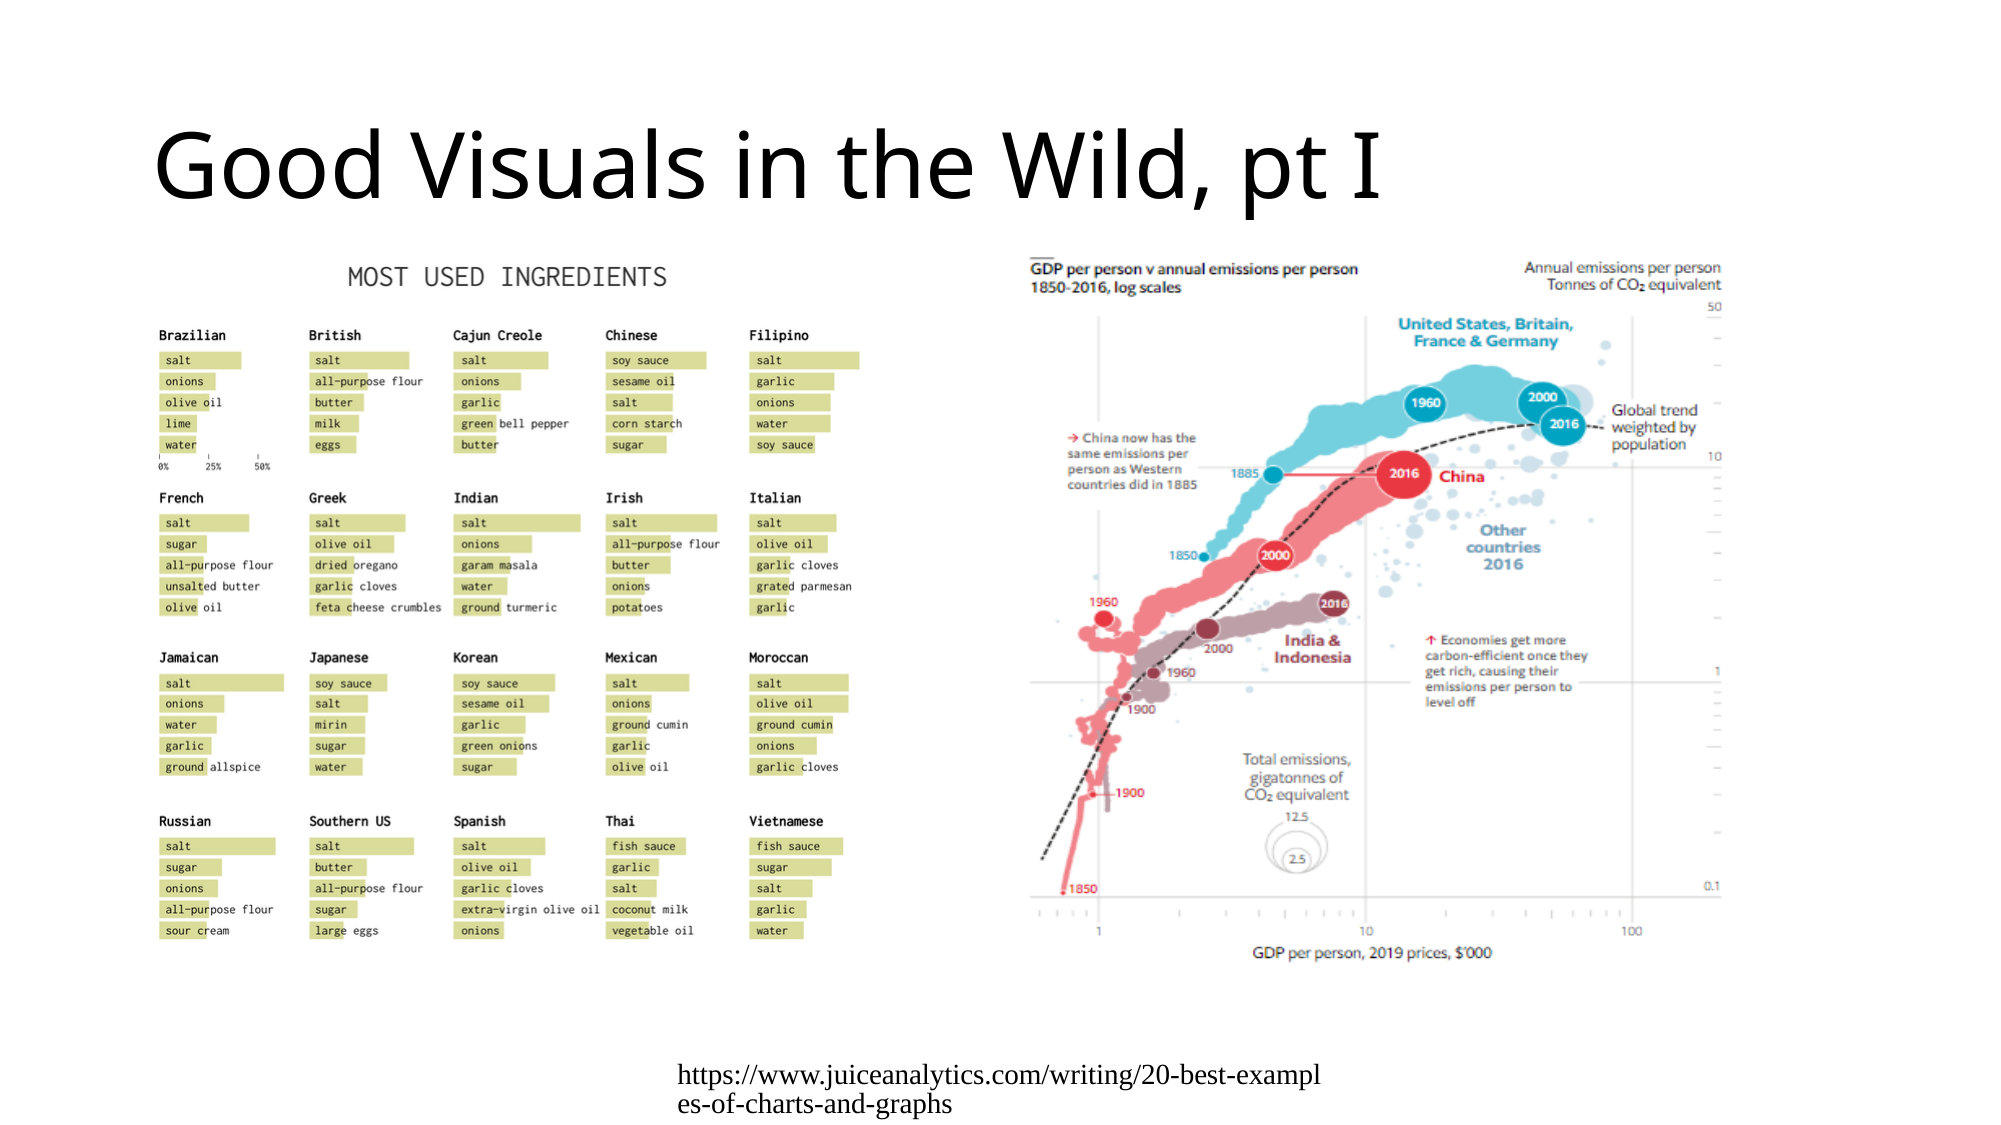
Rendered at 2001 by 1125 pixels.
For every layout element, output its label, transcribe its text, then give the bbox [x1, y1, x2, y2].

footer https://www.juiceanalytics.com/writing/20-best-examples-of-charts-and-graphs [662, 1042, 1338, 1103]
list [137, 249, 888, 964]
title Good Visuals in the Wild, pt I [137, 59, 1863, 278]
picture [1013, 249, 1764, 964]
